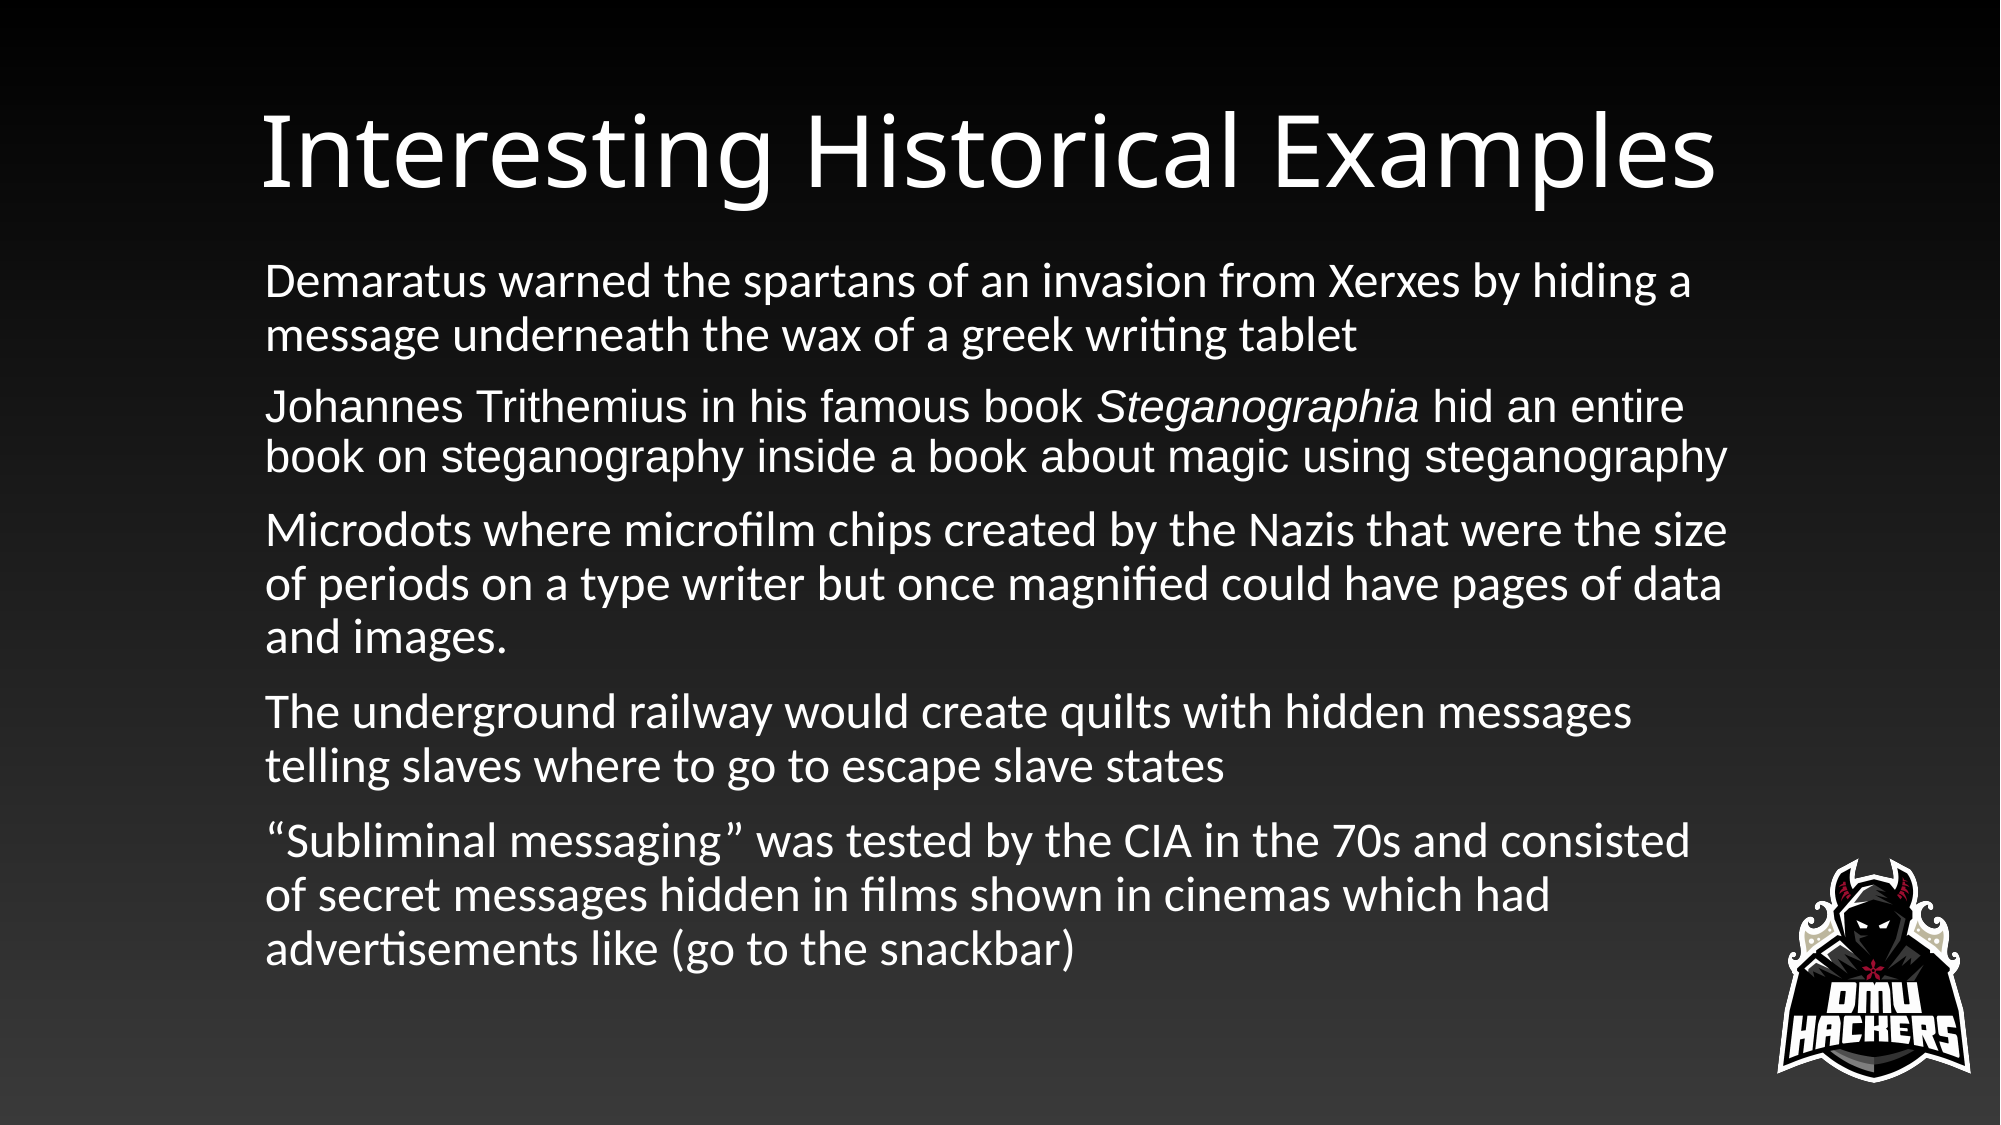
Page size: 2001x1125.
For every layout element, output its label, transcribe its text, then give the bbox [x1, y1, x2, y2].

text_box Interesting Historical Examples [63, 72, 1917, 223]
subtitle Demaratus warned the spartans of an invasion from Xerxes by hiding a message underneath the wax of a greek writing tablet Johannes Trithemius in his famous book Steganographia hid an entire book on steganography inside a book about magic using steganography Microdots where microfilm chips created by the Nazis that were the size of periods on a type writer but once magnified could have pages of data and images. The underground railway would create quilts with hidden messages telling slaves where to go to escape slave states “Subliminal messaging” was tested by the CIA in the 70s and consisted of secret messages hidden in films shown in cinemas which had advertisements like (go to the snackbar) [249, 246, 1750, 1077]
picture [1777, 858, 1971, 1083]
